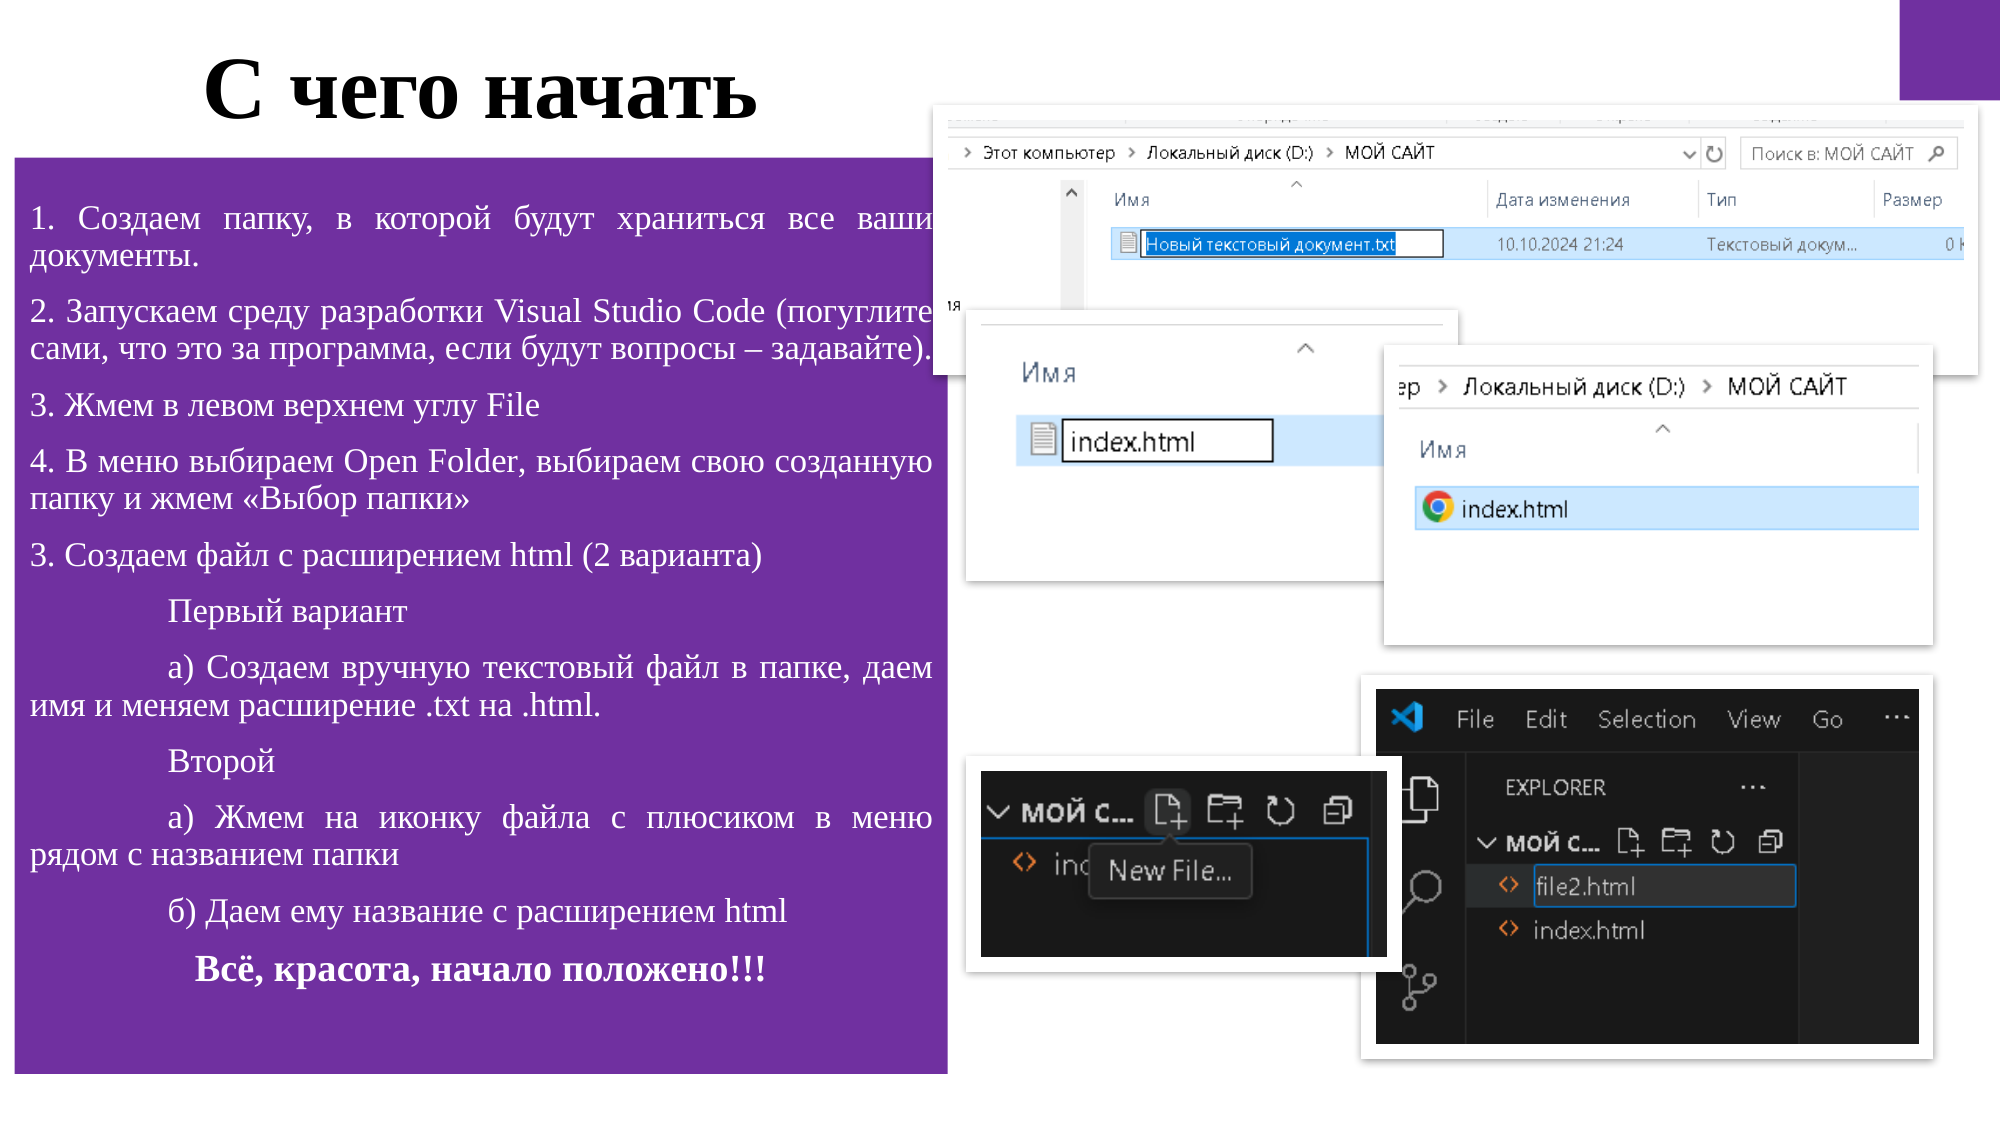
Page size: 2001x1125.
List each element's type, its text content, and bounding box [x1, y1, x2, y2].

text_box [14, 156, 949, 1075]
picture [980, 689, 1919, 1045]
text_box С чего начать [161, 34, 801, 146]
picture [947, 119, 1964, 631]
text_box 1. Создаем папку, в которой будут храниться все ваши документы. 2. Запускаем среду разработки Visual Studio Code (погуглите сами, что это за программа, если будут вопросы – задавайте). 3. Жмем в левом верхнем углу File 4. В меню выбираем Open Folder, выбираем свою созданную папку и жмем «Выбор папки» 3. Создаем файл с расширением html (2 варианта) Первый вариант а) Создаем вручную текстовый файл в папке, даем имя и меняем расширение .txt на .html. Второй а) Жмем на иконку файла с плюсиком в меню рядом с названием папки б) Даем ему название с расширением html Всё, красота, начало положено!!! [15, 191, 948, 1044]
text_box [1899, 0, 2000, 101]
